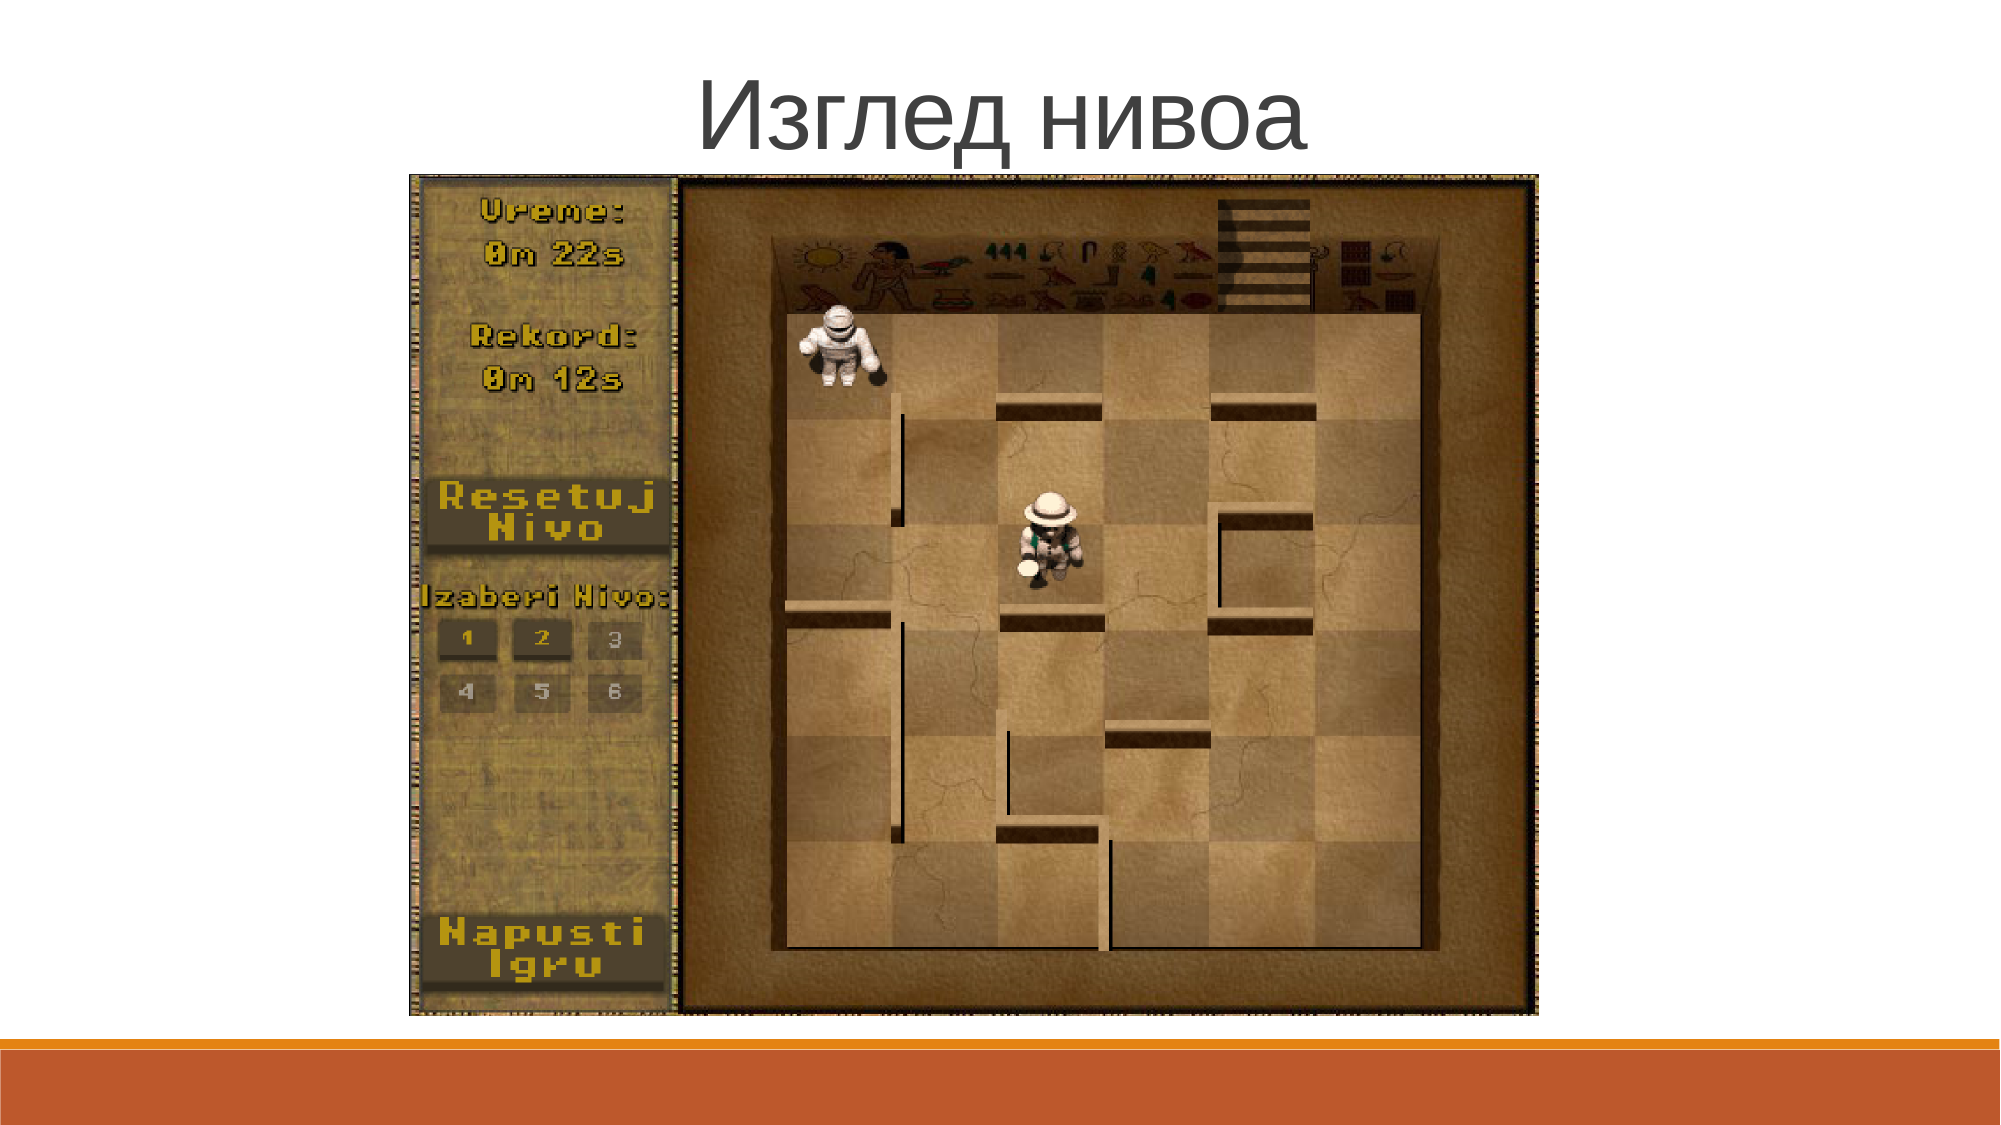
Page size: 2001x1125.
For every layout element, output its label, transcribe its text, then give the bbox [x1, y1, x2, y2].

picture [409, 173, 1540, 1017]
text_box Изглед нивоа [680, 60, 1719, 184]
